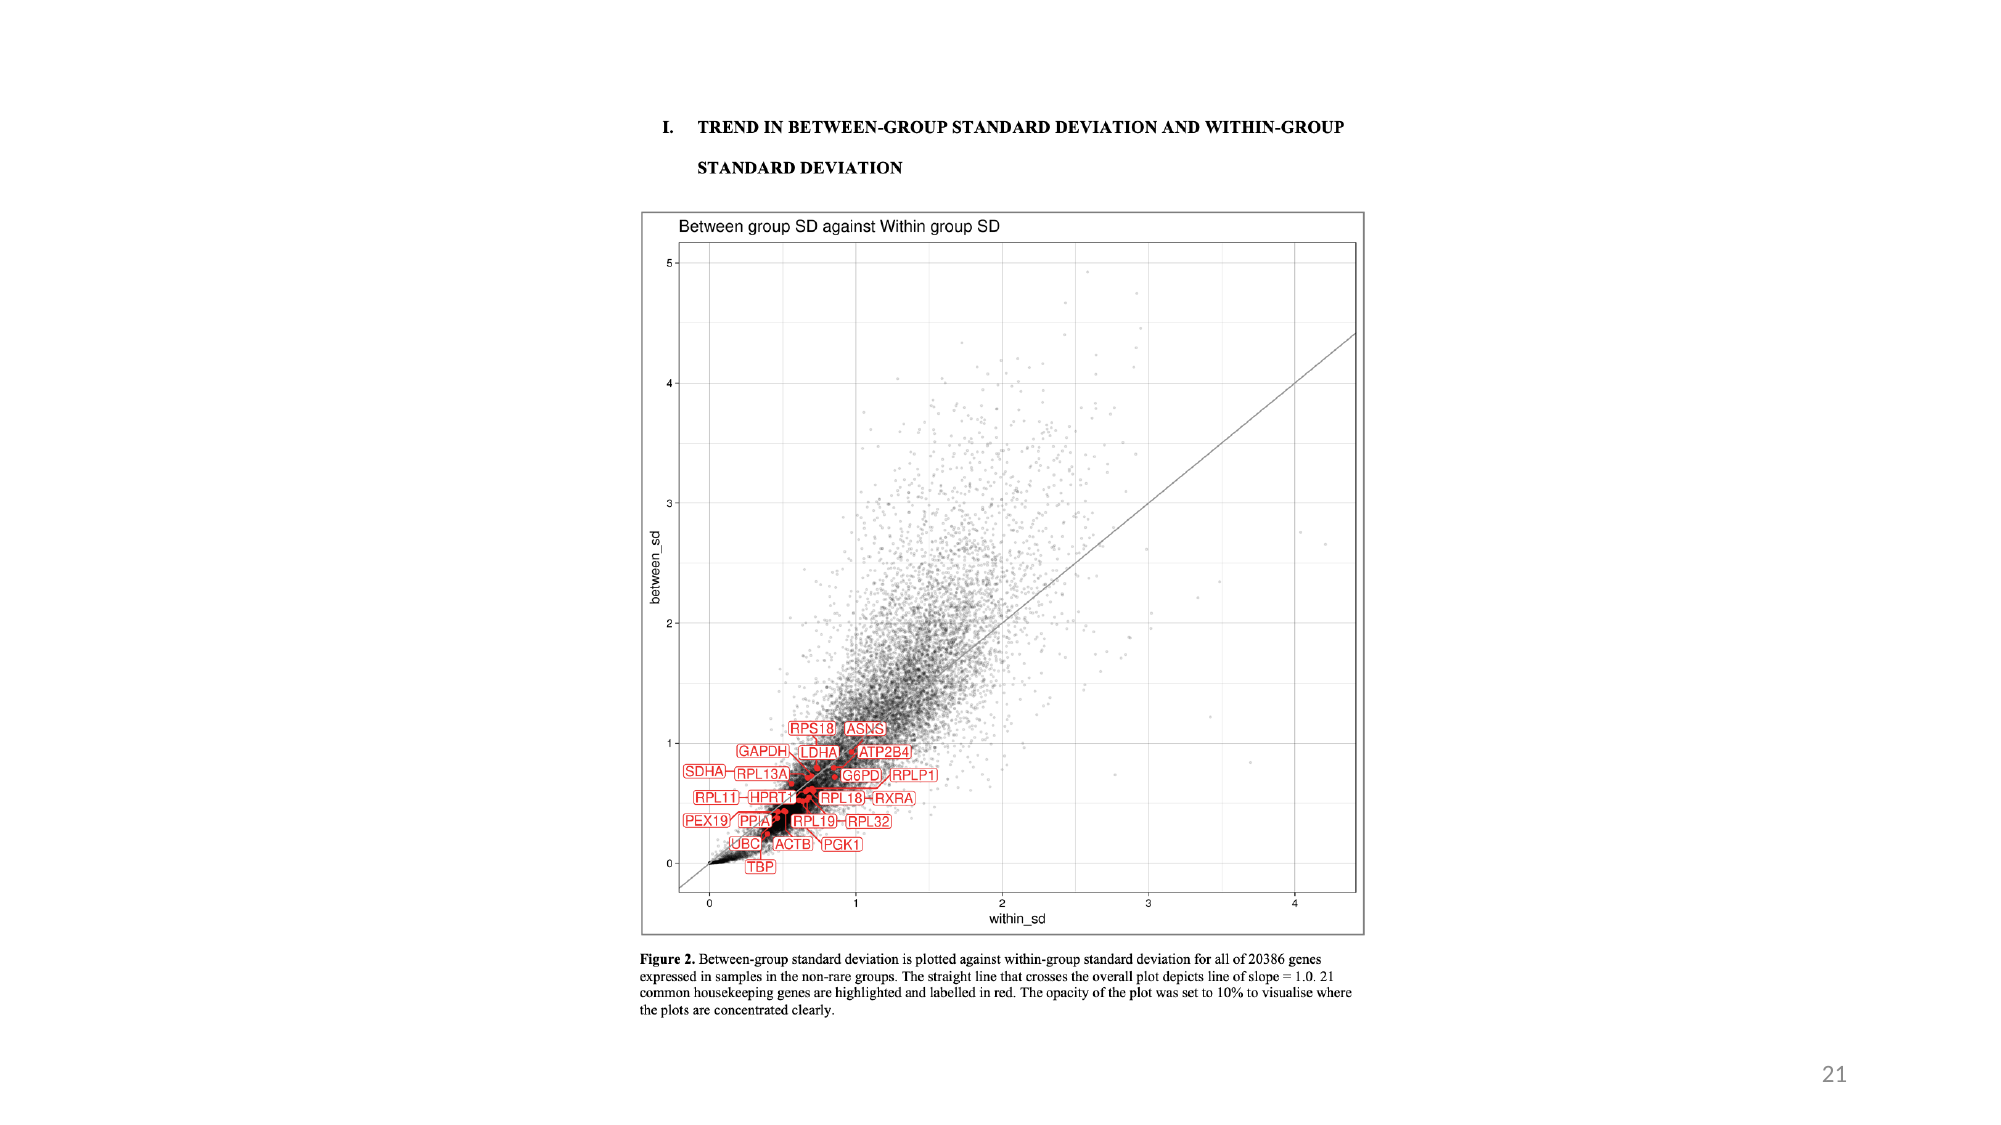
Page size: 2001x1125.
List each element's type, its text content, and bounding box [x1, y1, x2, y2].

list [619, 105, 1381, 1020]
slide_number 21 [1412, 1042, 1863, 1103]
